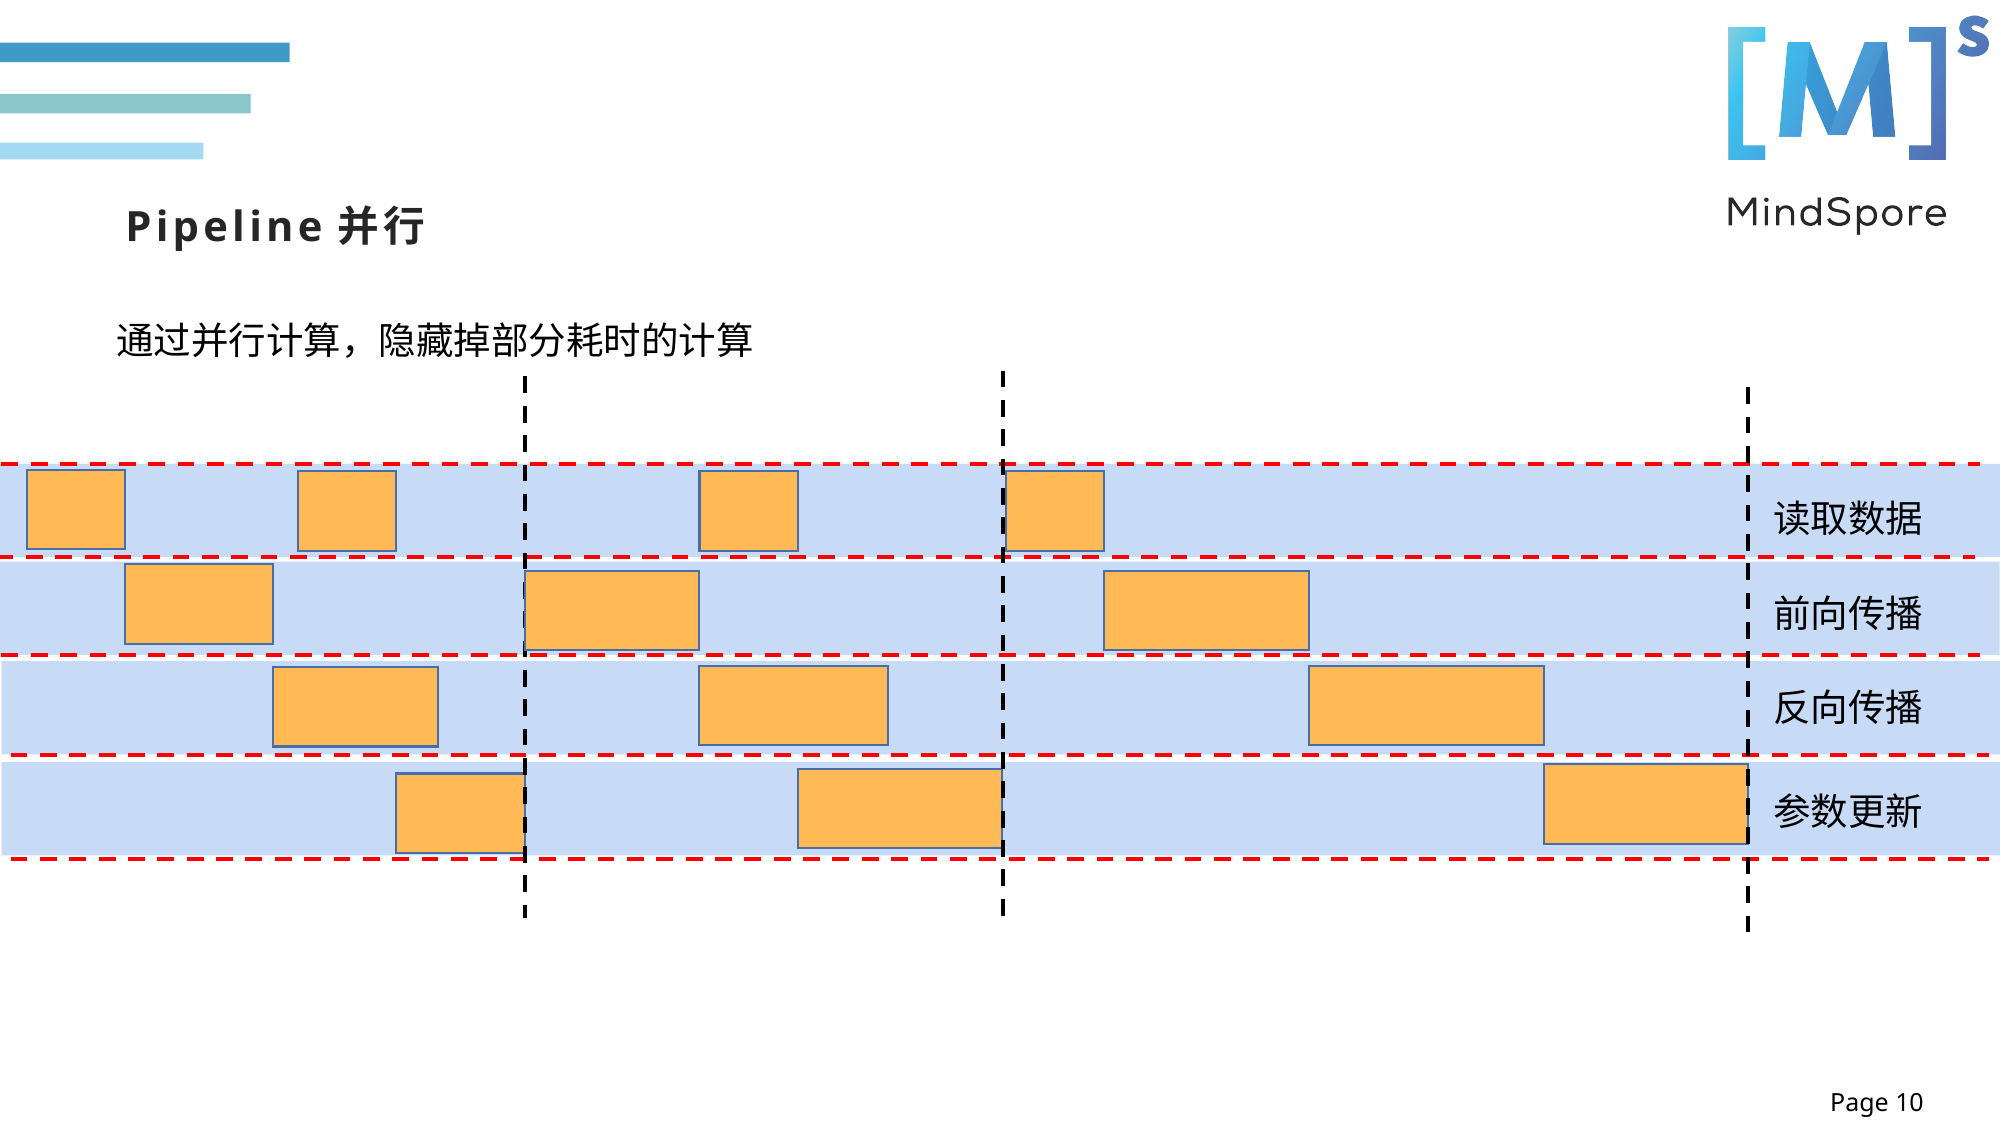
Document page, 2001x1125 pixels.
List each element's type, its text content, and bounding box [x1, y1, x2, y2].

text_box [1749, 561, 2000, 656]
text_box [1, 761, 523, 856]
text_box [0, 561, 524, 656]
text_box [395, 772, 524, 854]
text_box Pipeline并行 [110, 101, 654, 309]
text_box [698, 470, 799, 552]
text_box 参数更新 [1758, 780, 2000, 840]
text_box [1749, 660, 2000, 755]
text_box [1, 660, 524, 755]
text_box [1749, 463, 2000, 558]
text_box [0, 463, 524, 557]
text_box [26, 469, 126, 550]
text_box [526, 561, 1002, 655]
text_box 通过并行计算，隐藏掉部分耗时的计算 [101, 309, 1105, 370]
text_box [1308, 665, 1545, 746]
text_box [1004, 660, 1747, 754]
text_box [526, 464, 1002, 557]
text_box [526, 761, 1001, 856]
text_box [1004, 761, 1747, 856]
text_box [1749, 761, 2000, 856]
text_box 前向传播 [1758, 583, 2000, 643]
text_box [297, 470, 397, 552]
text_box [272, 666, 439, 748]
text_box [0, 42, 291, 63]
text_box [0, 93, 252, 114]
text_box [124, 563, 274, 645]
text_box [698, 665, 889, 746]
text_box [1005, 464, 1747, 557]
text_box [0, 142, 204, 160]
text_box [1543, 763, 1747, 845]
text_box [1005, 470, 1105, 552]
text_box [1103, 570, 1310, 651]
text_box 反向传播 [1758, 676, 2000, 737]
picture [1714, 9, 1989, 241]
text_box [526, 660, 1002, 754]
text_box 读取数据 [1758, 487, 2000, 548]
text_box [526, 570, 700, 651]
text_box Page 10 [1815, 1079, 1989, 1125]
text_box [1004, 561, 1747, 655]
text_box [797, 768, 1002, 849]
